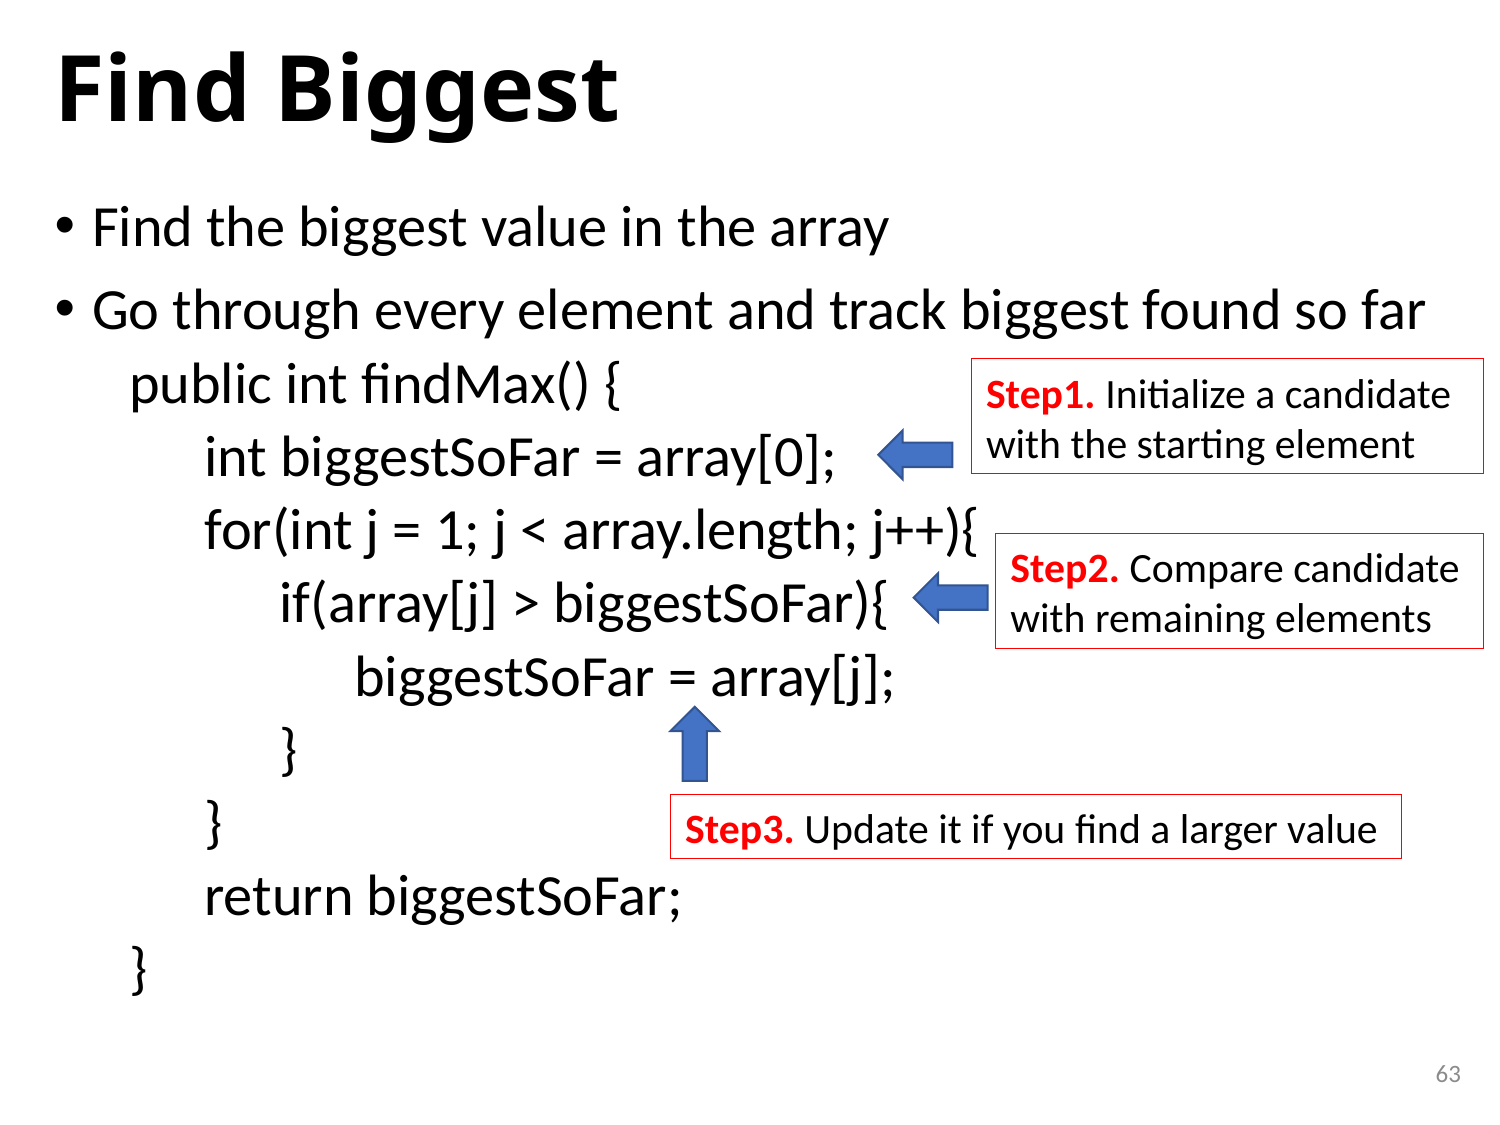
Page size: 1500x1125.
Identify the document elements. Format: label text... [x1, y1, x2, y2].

slide_number 63 [1138, 1042, 1477, 1103]
text_box Step2. Compare candidate with remaining elements [995, 533, 1484, 649]
text_box [912, 570, 989, 625]
list Find the biggest value in the array Go through every element and track biggest found so far public int findMax() { int biggestSoFar = array[0]; for(int j = 1; j < array.length; j++){ if(array[j] > biggestSoFar){ biggestSoFar = array[j]; } } return biggestSoFar; } [39, 188, 1461, 1085]
text_box [667, 705, 722, 782]
text_box Step1. Initialize a candidate with the starting element [971, 358, 1484, 474]
title Find Biggest [39, 22, 1461, 161]
text_box Step3. Update it if you find a larger value [670, 794, 1402, 859]
text_box [876, 428, 954, 482]
